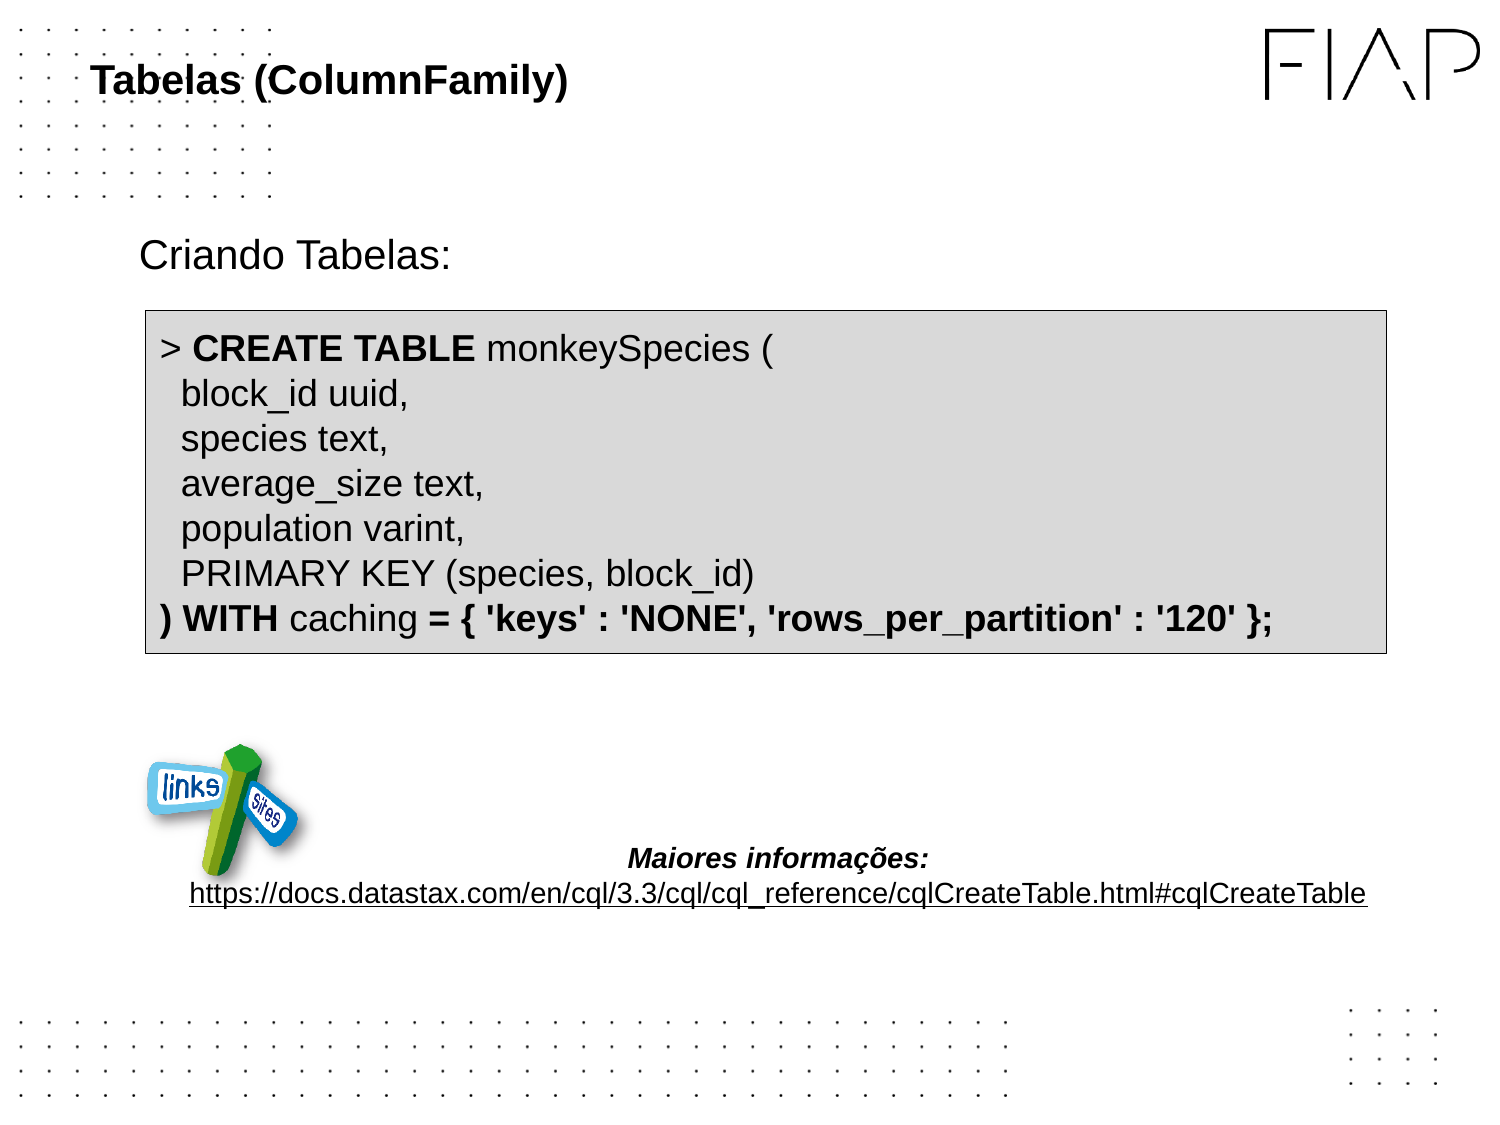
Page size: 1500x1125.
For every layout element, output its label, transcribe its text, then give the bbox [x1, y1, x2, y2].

picture [1344, 1007, 1437, 1085]
picture [1265, 28, 1480, 100]
text_box Criando Tabelas: [123, 233, 1327, 686]
picture [19, 28, 271, 198]
title Tabelas (ColumnFamily) [75, 45, 1425, 233]
picture [19, 1019, 1007, 1097]
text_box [123, 731, 1443, 919]
text_box > CREATE TABLE monkeySpecies ( block_id uuid, species text, average_size text, population varint, PRIMARY KEY (species, block_id) ) WITH caching = { 'keys' : 'NONE', 'rows_per_partition' : '120' }; [143, 308, 1388, 656]
